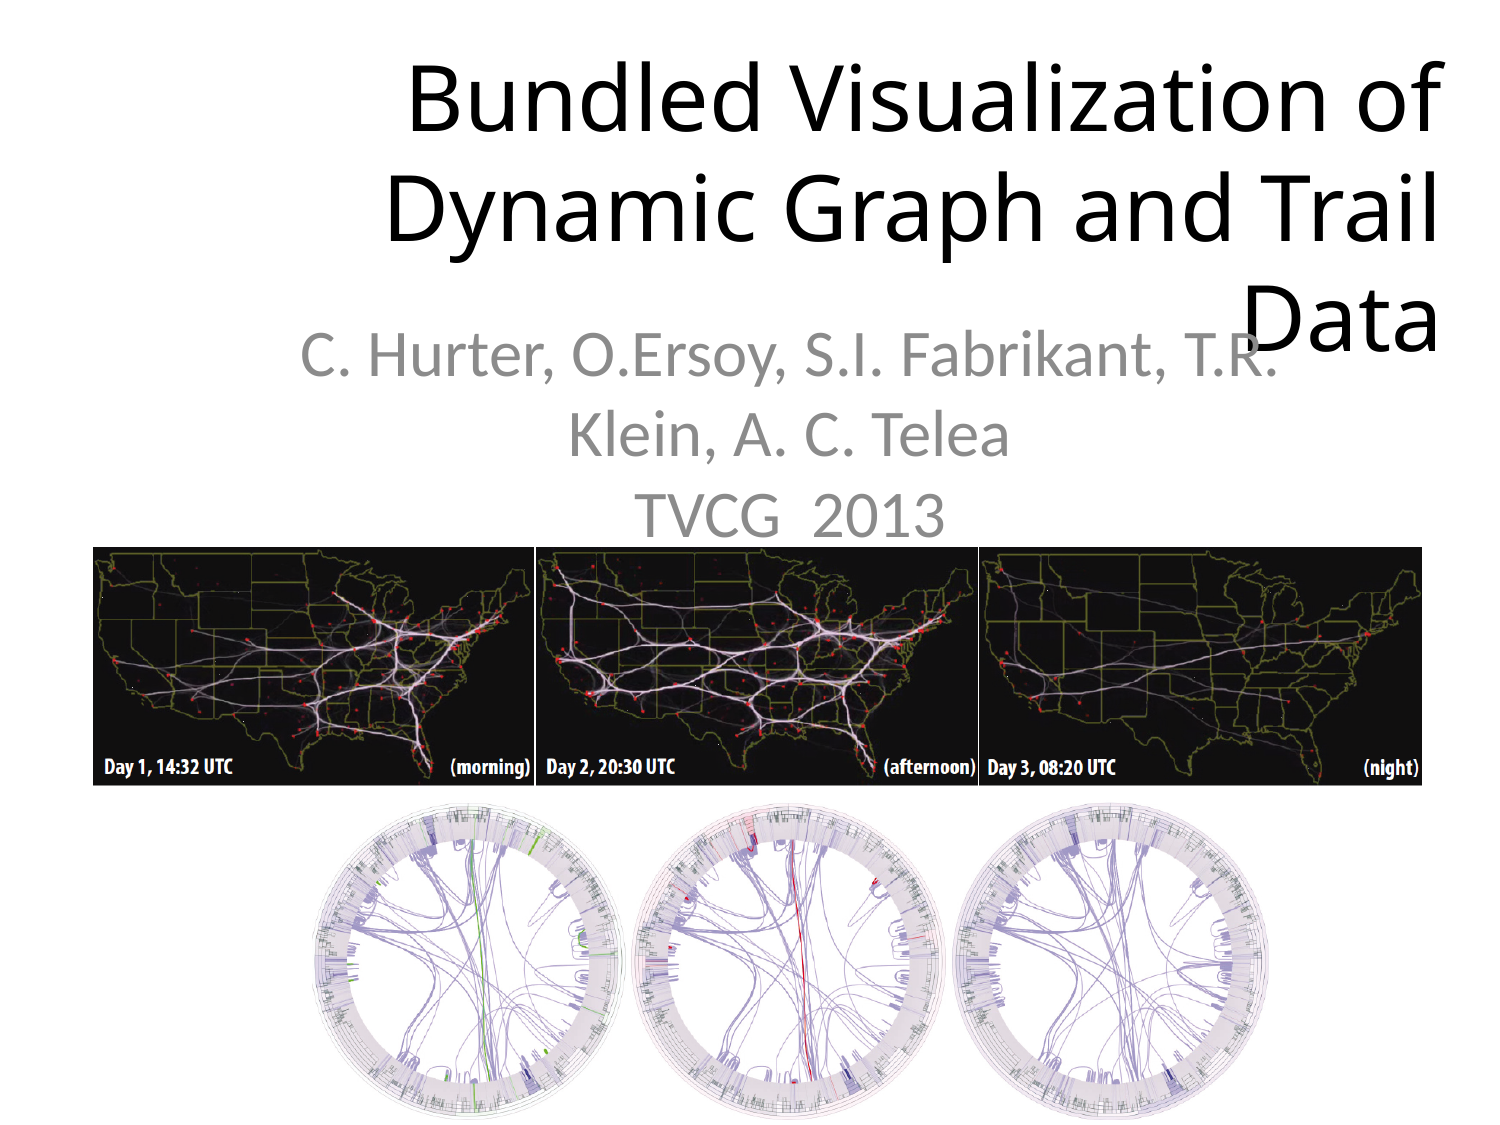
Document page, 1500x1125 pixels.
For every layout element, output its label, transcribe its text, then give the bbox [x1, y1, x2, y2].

picture [90, 542, 1426, 786]
picture [312, 800, 1269, 1120]
subtitle C. Hurter, O.Ersoy, S.I. Fabrikant, T.R. Klein, A. C. Telea TVCG 2013 [265, 302, 1316, 541]
title Bundled Visualization of Dynamic Graph and Trail Data [183, 19, 1458, 390]
